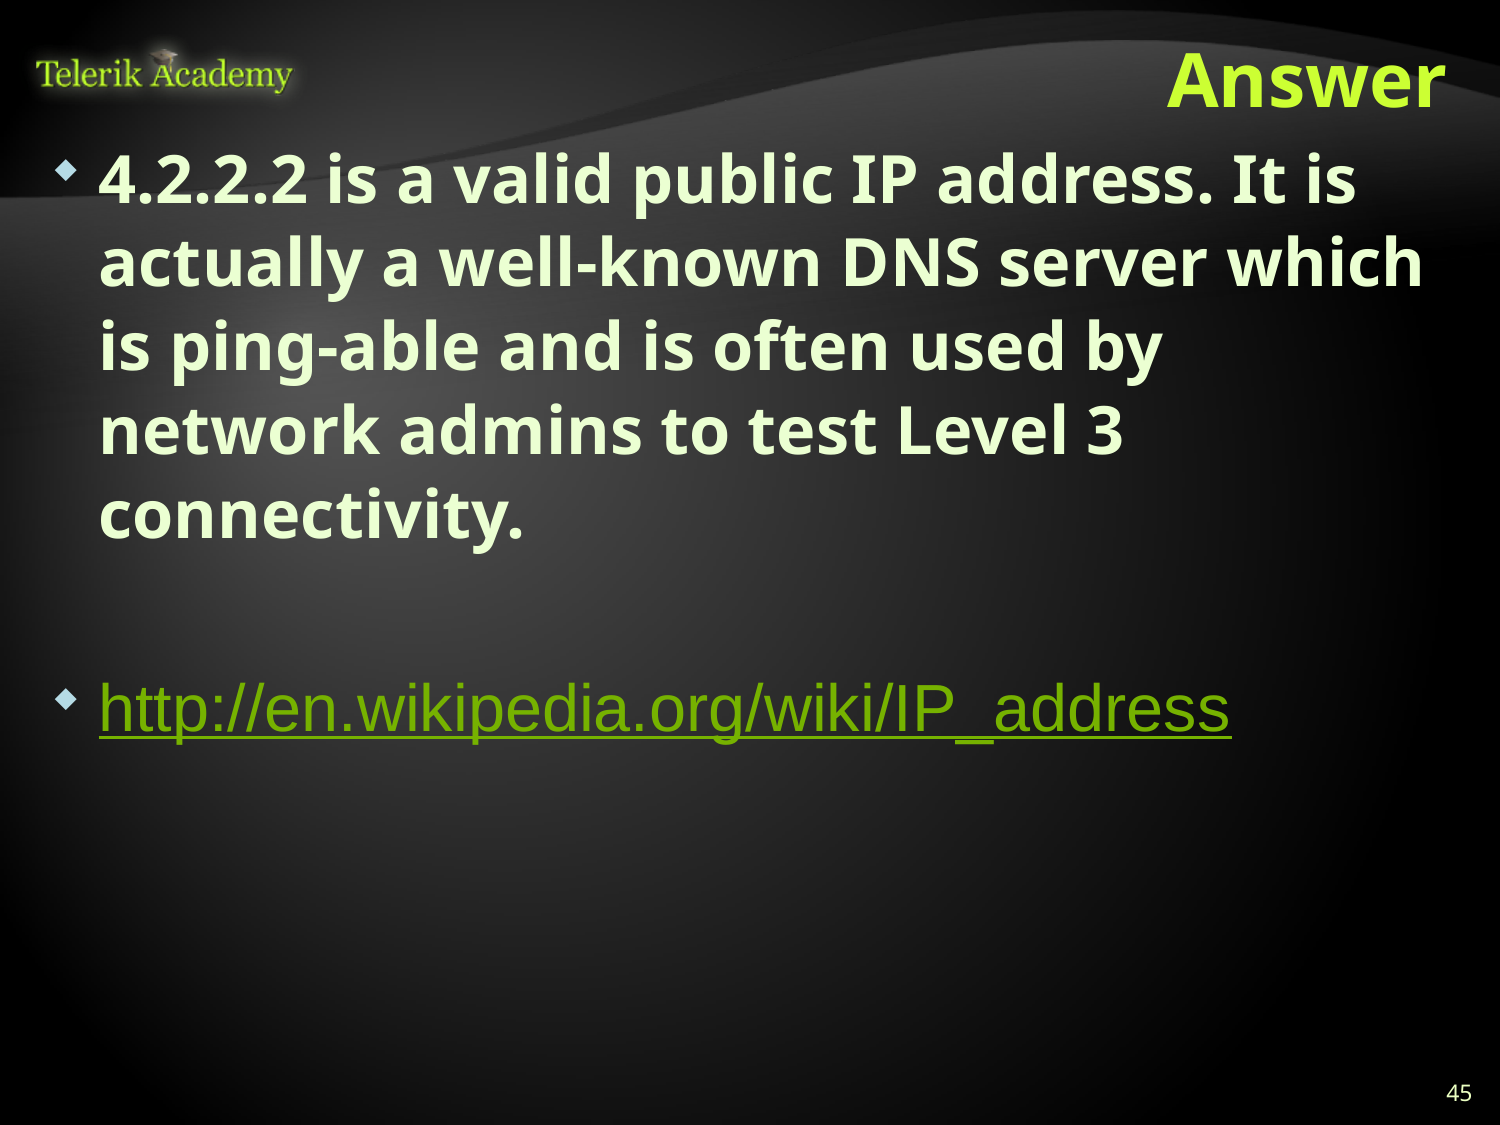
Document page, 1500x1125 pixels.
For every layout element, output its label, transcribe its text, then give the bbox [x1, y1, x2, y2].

list 4.2.2.2 is a valid public IP address. It is actually a well-known DNS server which is ping-able and is often used by network admins to test Level 3 connectivity. http://en.wikipedia.org/wiki/IP_address [37, 125, 1475, 1075]
picture [0, 0, 1500, 1125]
title Answer [300, 12, 1463, 125]
slide_number 45 [1412, 1074, 1488, 1113]
